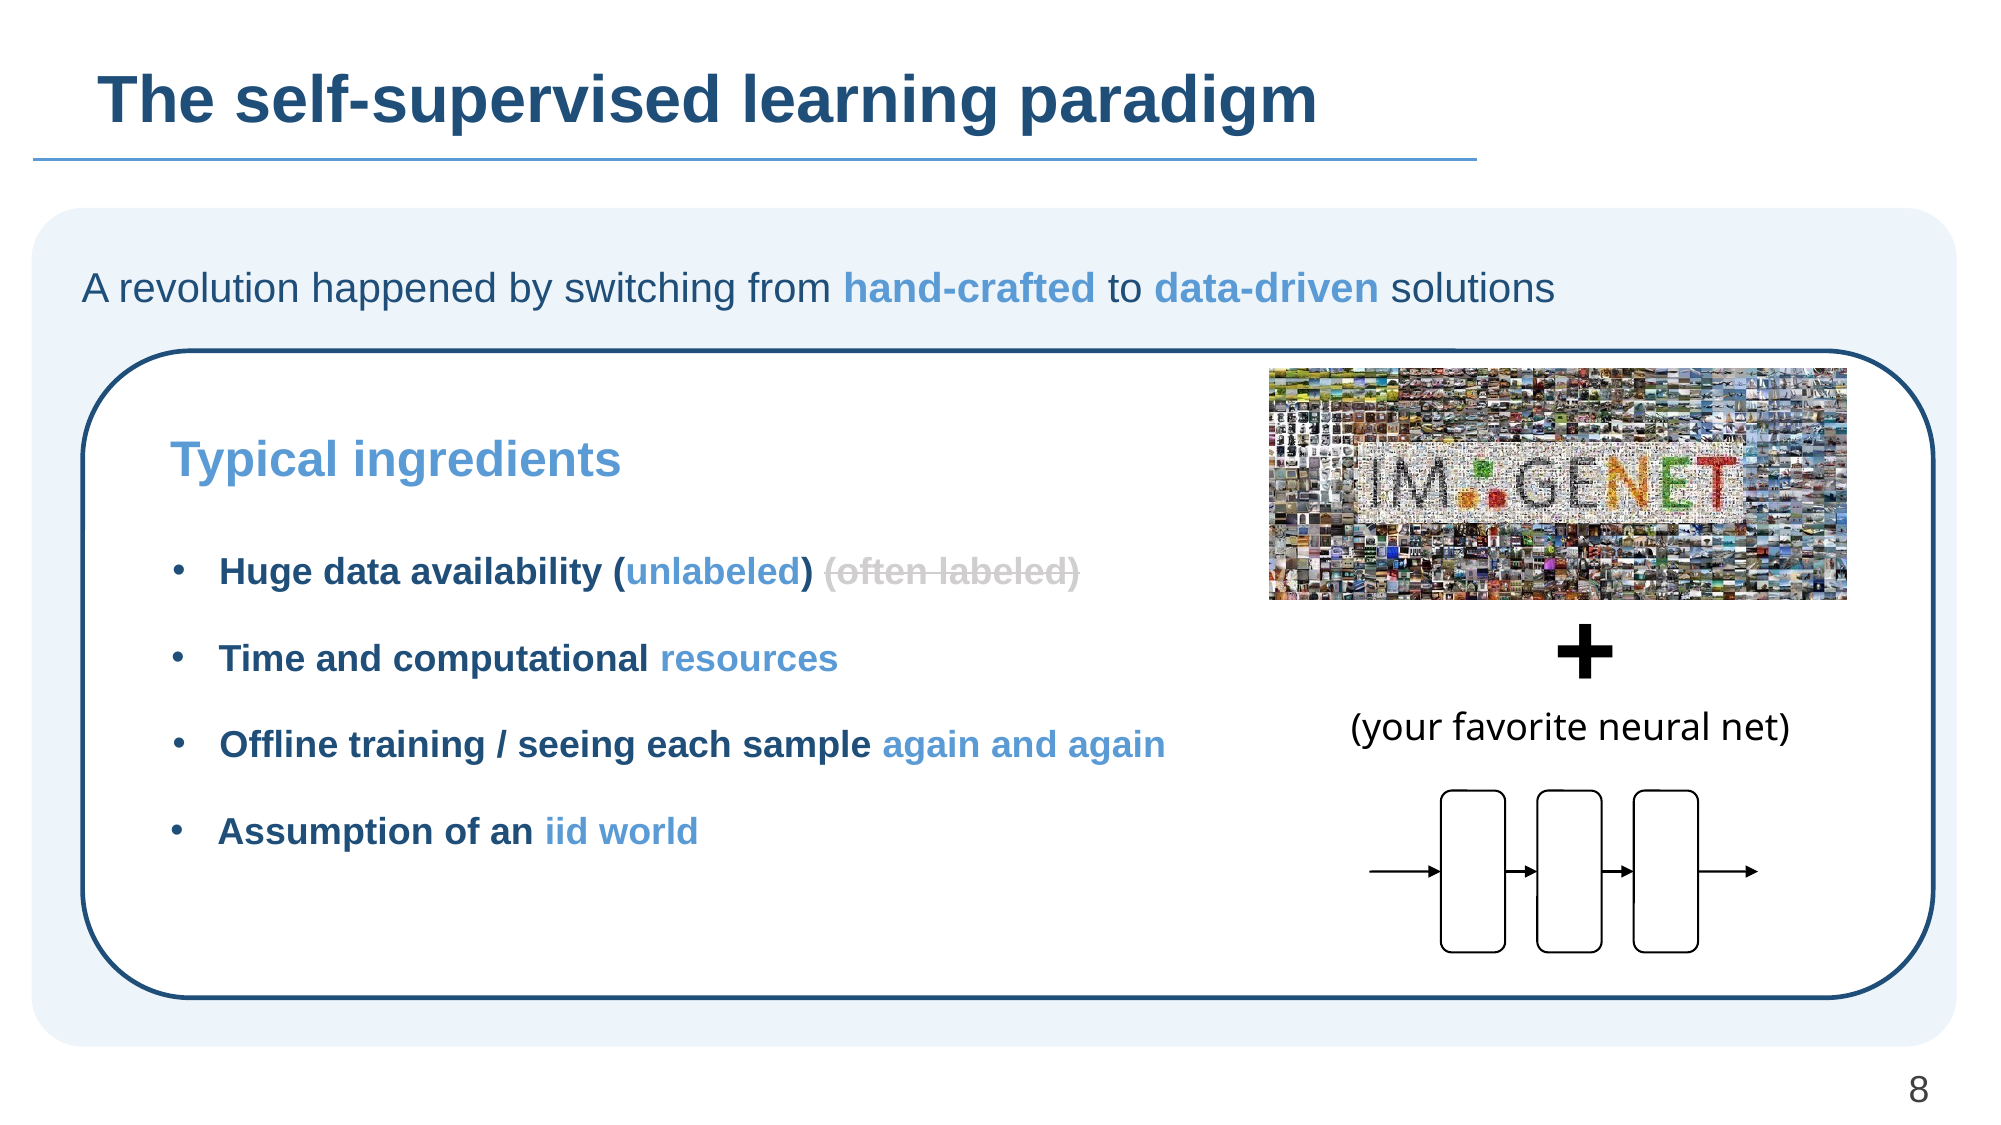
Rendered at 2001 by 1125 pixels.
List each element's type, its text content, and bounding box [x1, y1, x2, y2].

text_box + [1538, 600, 1633, 722]
text_box [1632, 789, 1700, 954]
text_box (your favorite neural net) [1336, 695, 1805, 756]
text_box Assumption of an iid world [155, 799, 715, 860]
slide_number 8 [1893, 1057, 1974, 1094]
text_box Huge data availability (unlabeled) (often labeled) [157, 539, 1096, 599]
text_box Typical ingredients [155, 419, 638, 495]
title The self-supervised learning paradigm [82, 58, 1808, 169]
subtitle A revolution happened by switching from hand-crafted to data-driven solutions [66, 253, 1792, 1012]
text_box [1439, 789, 1507, 954]
text_box Time and computational resources [156, 626, 854, 687]
text_box [1536, 789, 1603, 954]
text_box Offline training / seeing each sample again and again [157, 712, 1182, 773]
text_box [81, 349, 1935, 999]
picture [1269, 368, 1847, 600]
